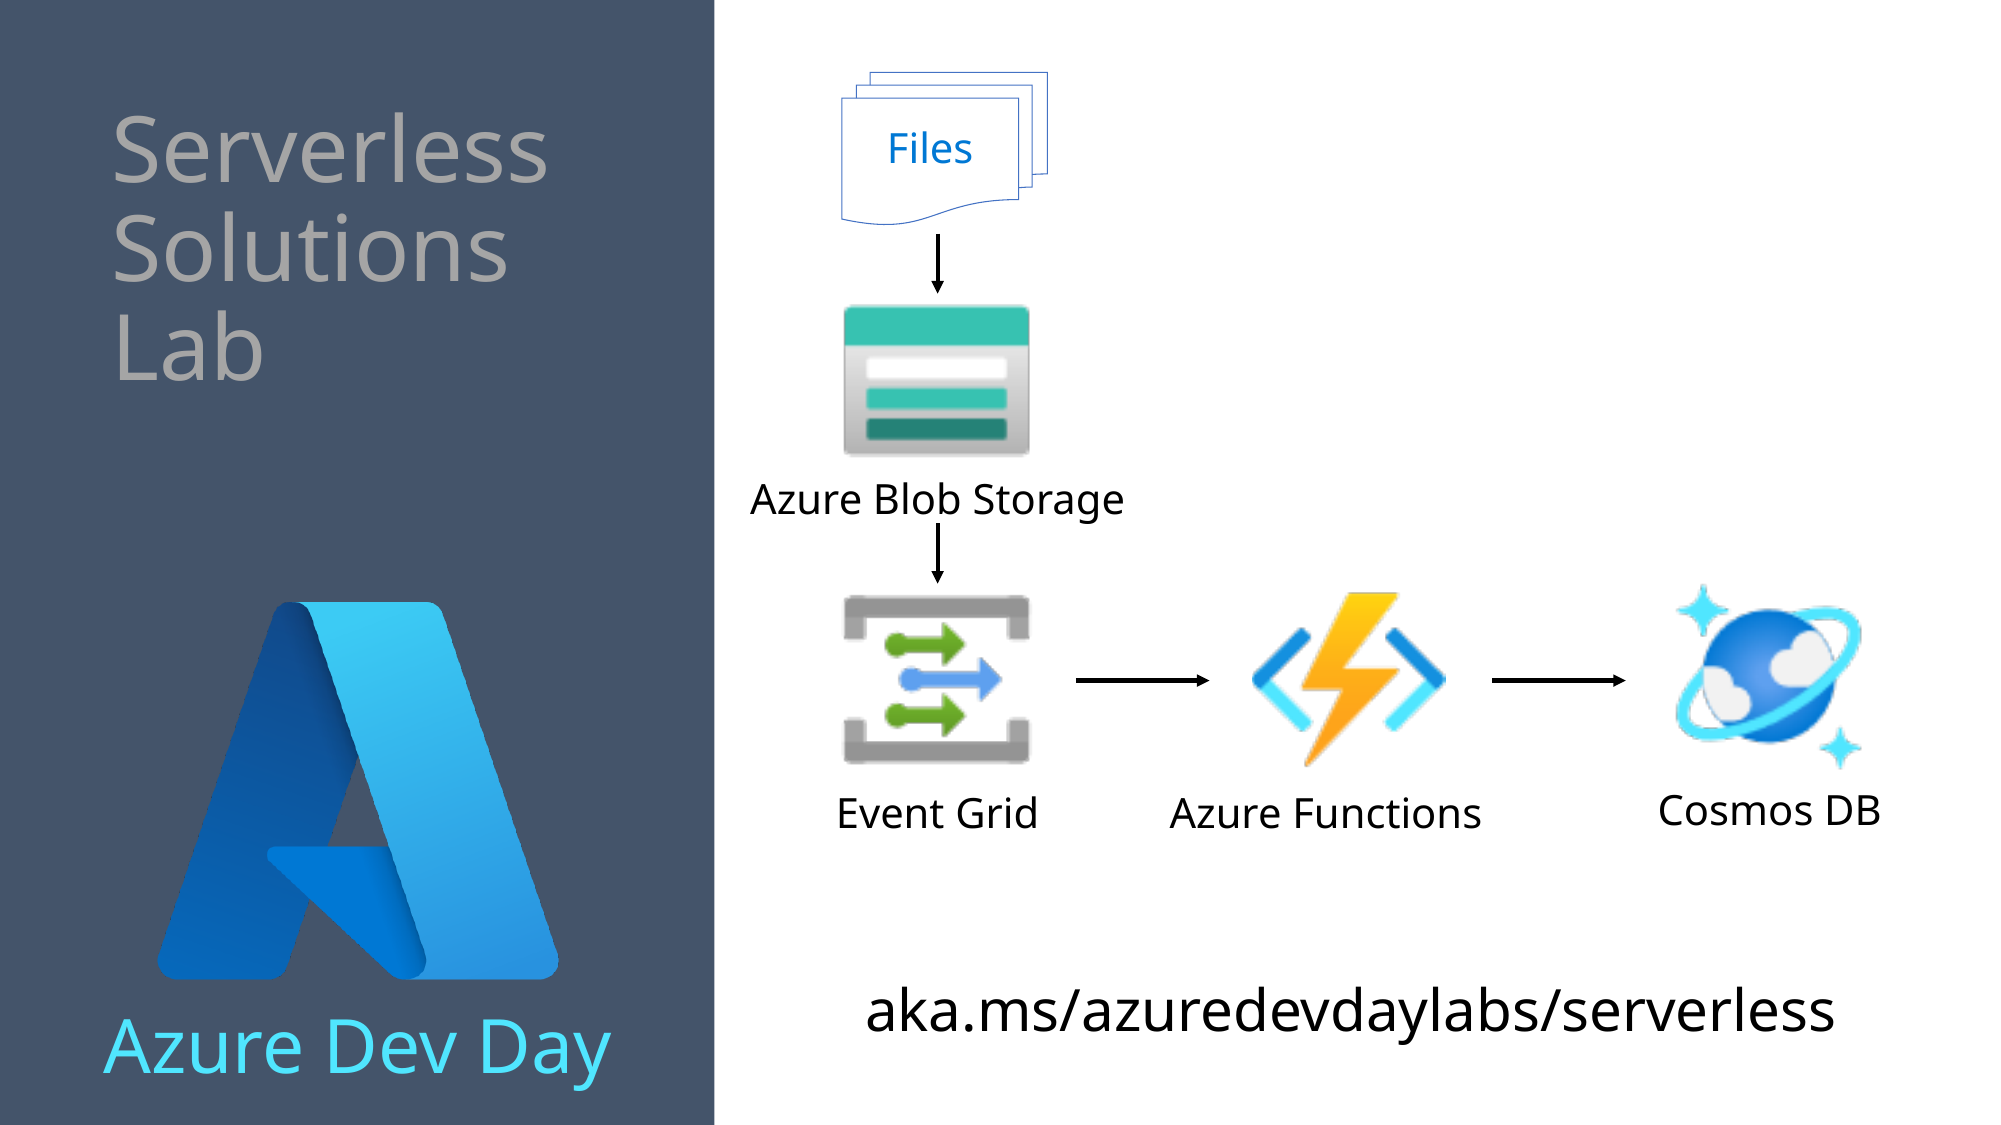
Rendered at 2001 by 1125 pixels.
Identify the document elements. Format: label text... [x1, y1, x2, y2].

picture [1672, 580, 1867, 775]
text_box Azure Blob Storage [750, 473, 1126, 524]
text_box Event Grid [835, 786, 1040, 837]
title Serverless Solutions Lab [96, 96, 619, 608]
text_box Cosmos DB [1657, 783, 1882, 834]
text_box Azure Functions [1169, 786, 1483, 837]
text_box aka.ms/azuredevdaylabs/serverless [717, 965, 2000, 1060]
picture [1252, 583, 1446, 778]
picture [840, 583, 1035, 778]
picture [840, 284, 1035, 479]
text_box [112, 570, 603, 1089]
text_box Files [841, 71, 1048, 226]
